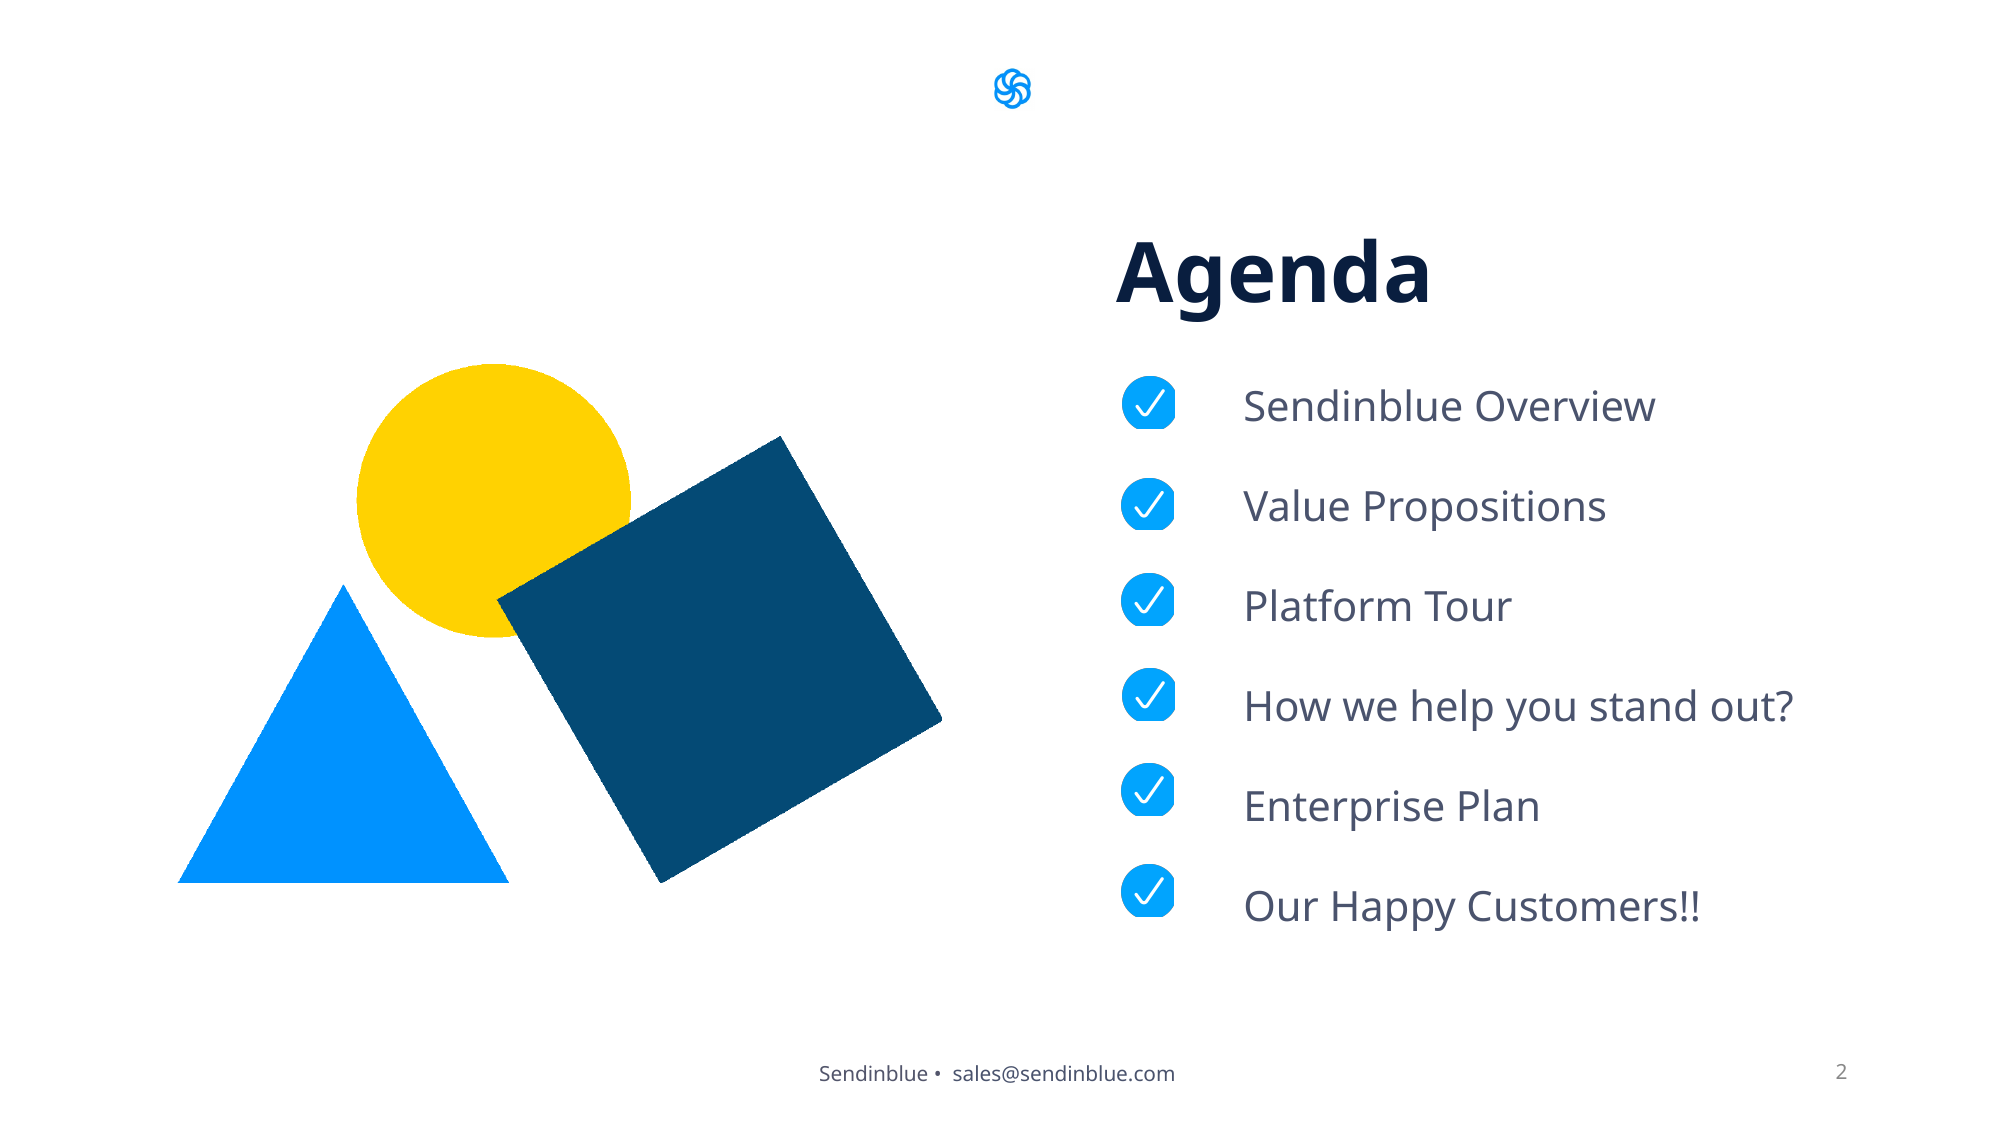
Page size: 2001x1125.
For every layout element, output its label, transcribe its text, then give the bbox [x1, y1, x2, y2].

picture [1121, 864, 1174, 917]
footer Sendinblue • sales@sendinblue.com [523, 1042, 1477, 1103]
picture [1121, 573, 1174, 626]
text_box Agenda [994, 205, 1557, 347]
picture [176, 364, 942, 883]
text_box Sendinblue Overview Value Propositions Platform Tour How we help you stand out? Enterprise Plan Our Happy Customers!! [1228, 322, 1885, 929]
picture [1122, 376, 1175, 429]
slide_number 2 [1477, 1042, 1863, 1103]
picture [1121, 763, 1174, 816]
picture [1121, 477, 1174, 530]
picture [994, 68, 1035, 111]
picture [1122, 668, 1175, 721]
